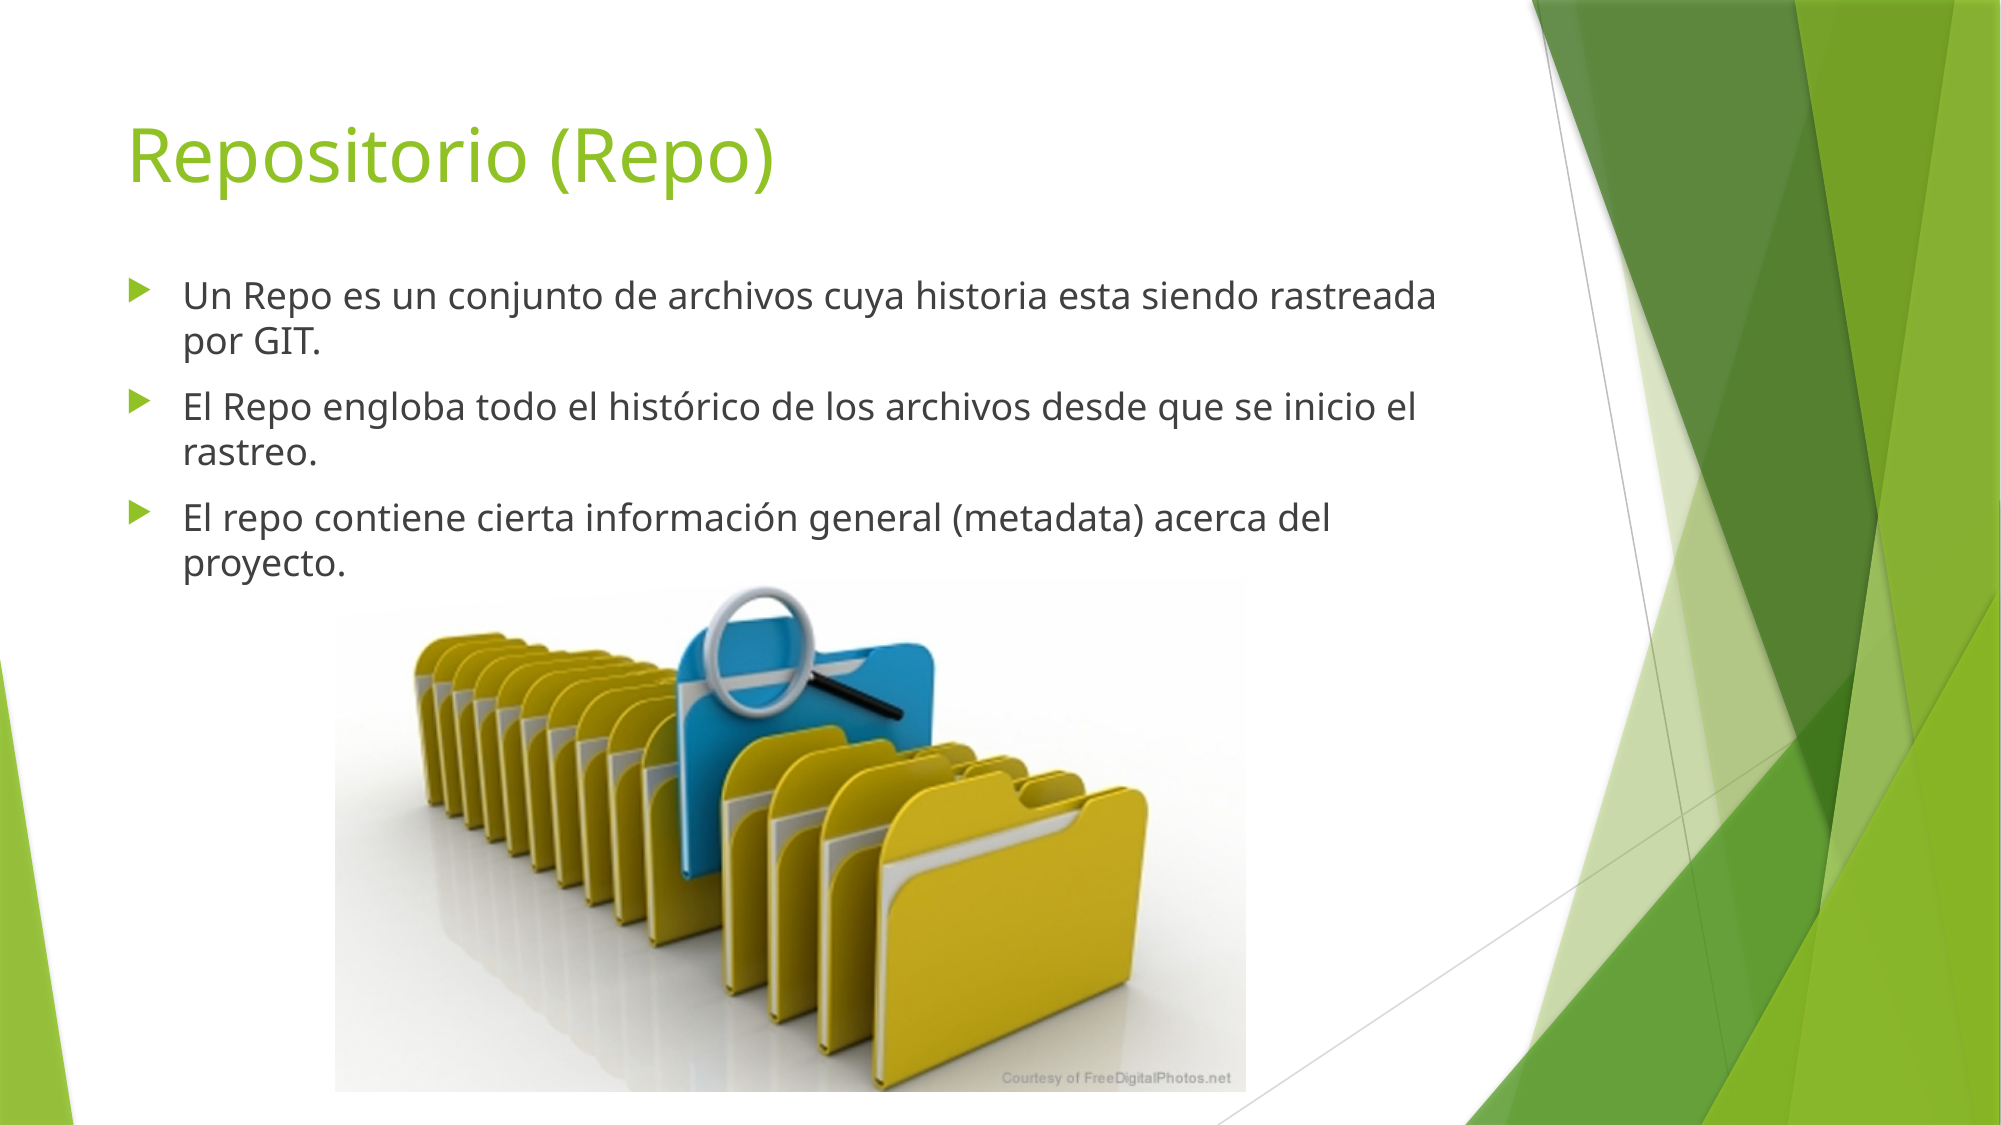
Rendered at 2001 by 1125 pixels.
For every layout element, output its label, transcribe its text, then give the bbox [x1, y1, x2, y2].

title Repositorio (Repo) [111, 99, 1522, 264]
list Un Repo es un conjunto de archivos cuya historia esta siendo rastreada por GIT. El Repo engloba todo el histórico de los archivos desde que se inicio el rastreo. El repo contiene cierta información general (metadata) acerca del proyecto. [111, 264, 1522, 992]
picture [334, 577, 1246, 1093]
